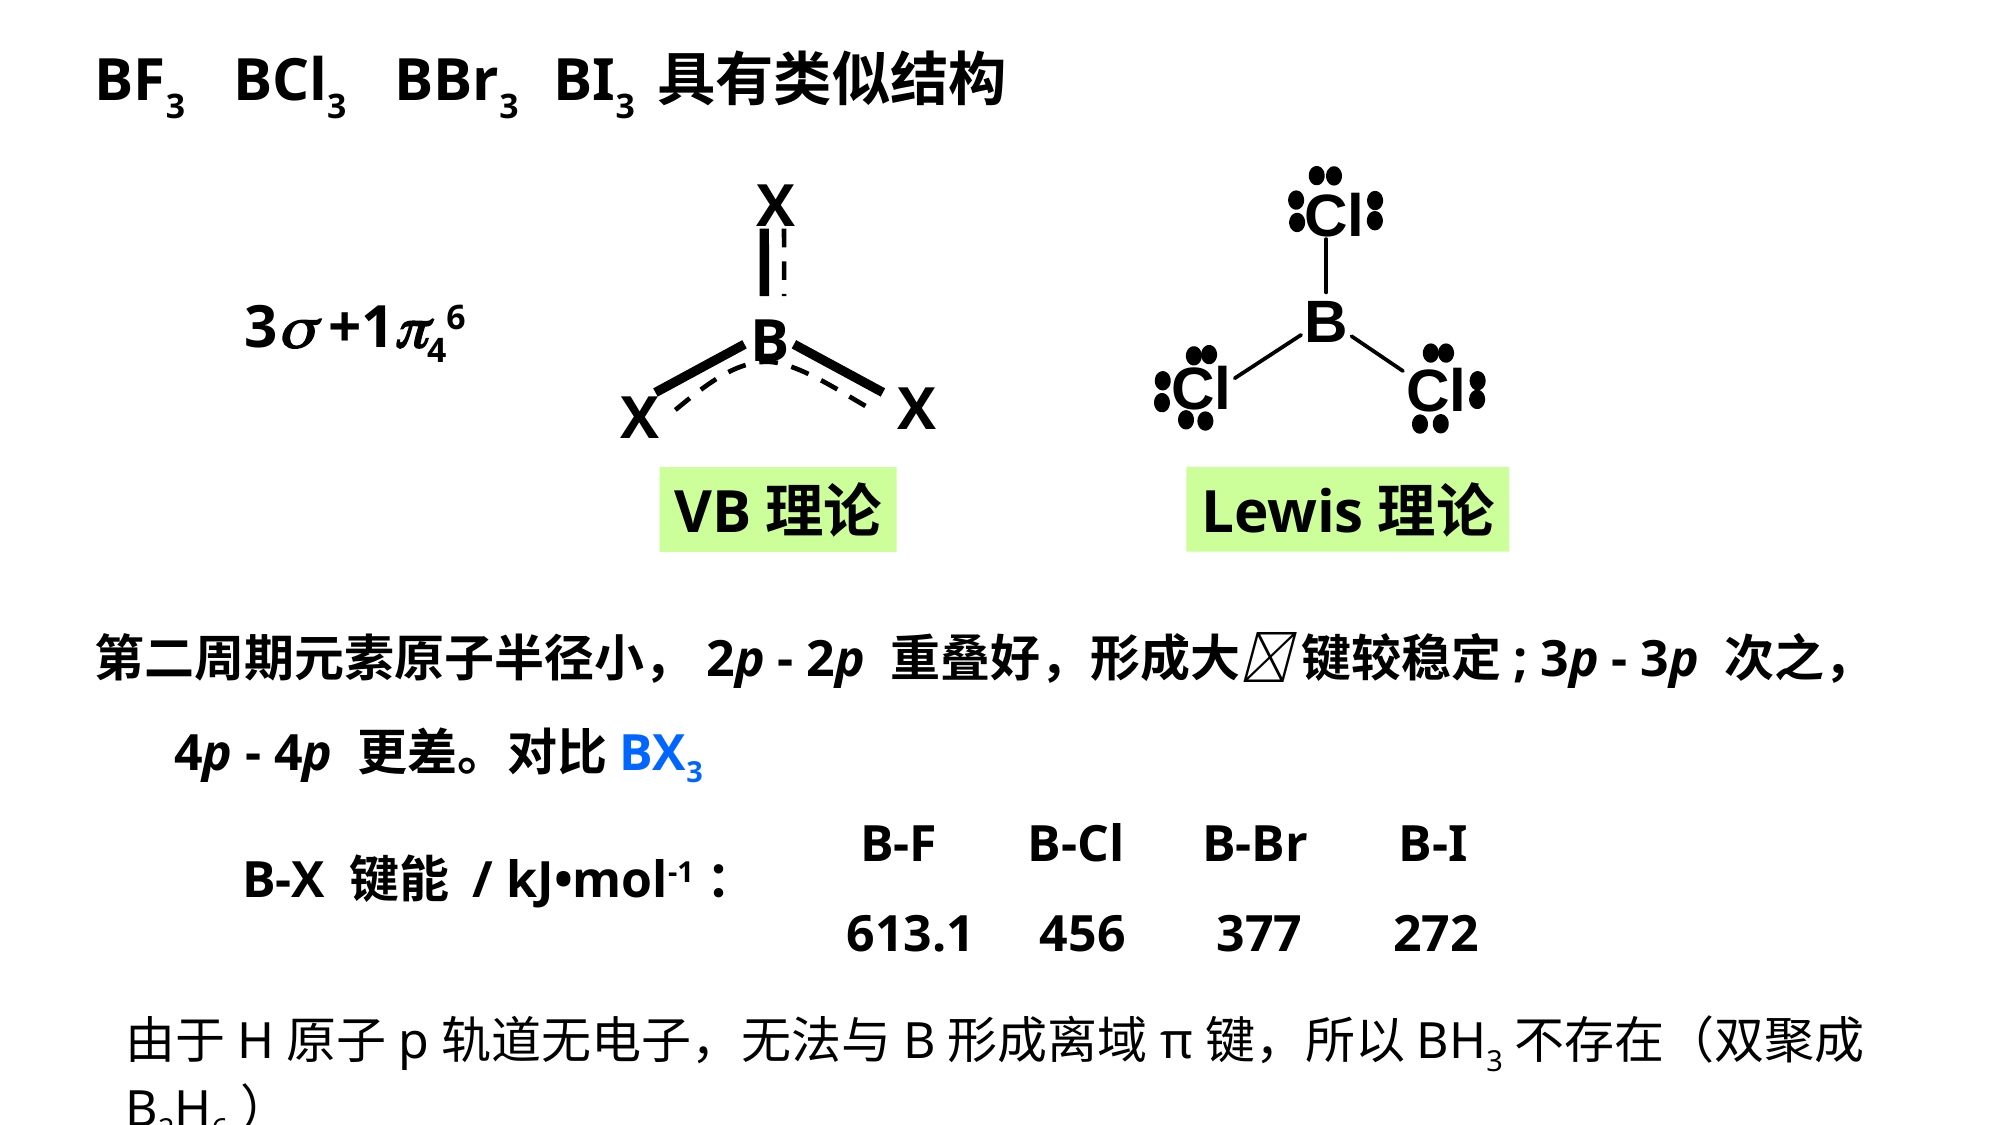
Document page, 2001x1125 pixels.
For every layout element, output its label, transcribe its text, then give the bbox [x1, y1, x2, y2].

text_box 由于H原子p轨道无电子，无法与B形成离域π键，所以BH3不存在（双聚成B2H6） [110, 1001, 1889, 1125]
text_box B-X 键能 / kJ•mol-1： [227, 810, 884, 916]
text_box BF3 BCl3 BBr3 BI3 具有类似结构 [79, 26, 1212, 133]
text_box 3 +146 [230, 281, 560, 377]
text_box B-F B-Cl B-Br B-I 613.1 456 377 272 [780, 774, 1623, 979]
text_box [1149, 161, 1491, 439]
text_box VB理论 [659, 467, 897, 552]
text_box 第二周期元素原子半径小，2p - 2p 重叠好，形成大 键较稳定; 3p - 3p 次之， 4p - 4p 更差。对比BX3 [79, 588, 1858, 778]
text_box Lewis理论 [1186, 466, 1510, 552]
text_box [605, 161, 936, 439]
